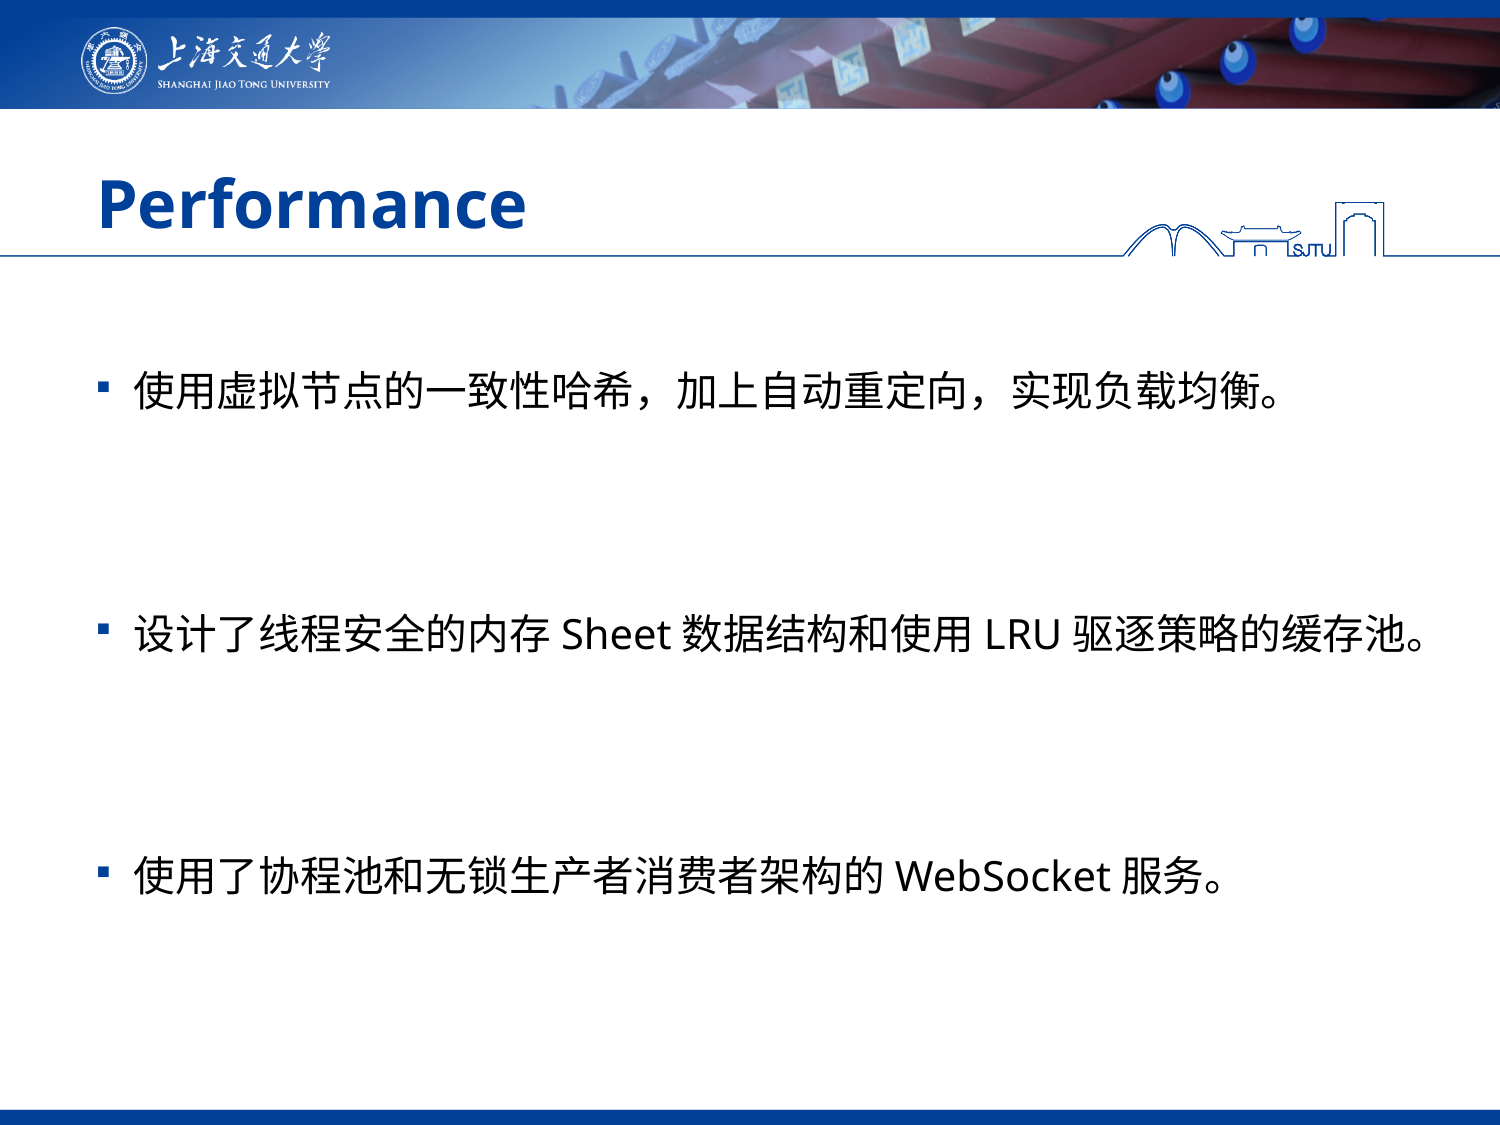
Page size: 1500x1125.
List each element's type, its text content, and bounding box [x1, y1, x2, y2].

list 使用虚拟节点的一致性哈希，加上自动重定向，实现负载均衡。 设计了线程安全的内存Sheet数据结构和使用LRU驱逐策略的缓存池。 使用了协程池和无锁生产者消费者架构的WebSocket服务。 [81, 276, 1455, 1084]
title Performance [81, 159, 1455, 254]
picture [0, 18, 1500, 109]
